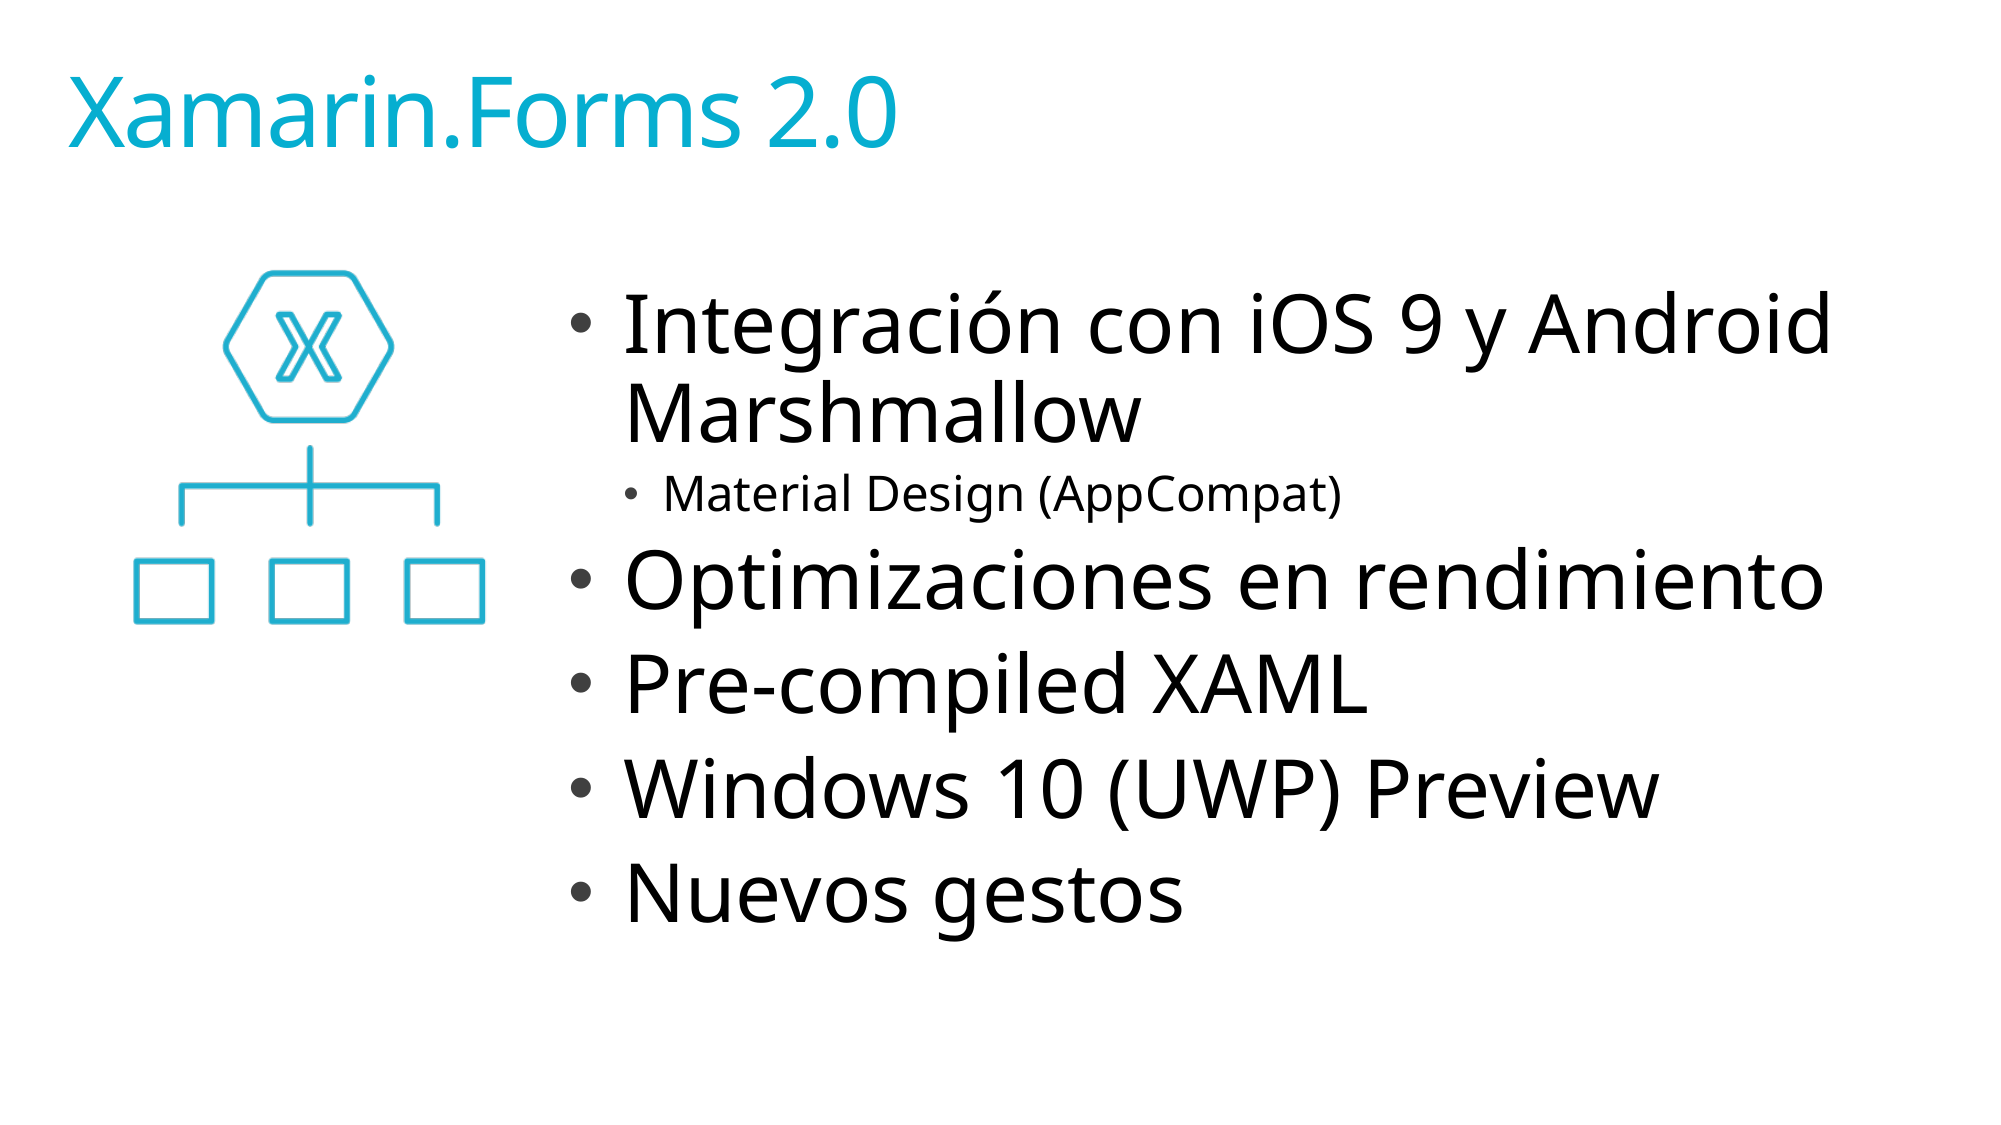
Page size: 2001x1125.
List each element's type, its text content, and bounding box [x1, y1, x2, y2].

picture [43, 194, 570, 721]
list Integración con iOS 9 y Android Marshmallow Material Design (AppCompat) Optimizaciones en rendimiento Pre-compiled XAML Windows 10 (UWP) Preview Nuevos gestos [544, 268, 1956, 1078]
title Xamarin.Forms 2.0 [44, 47, 1957, 196]
